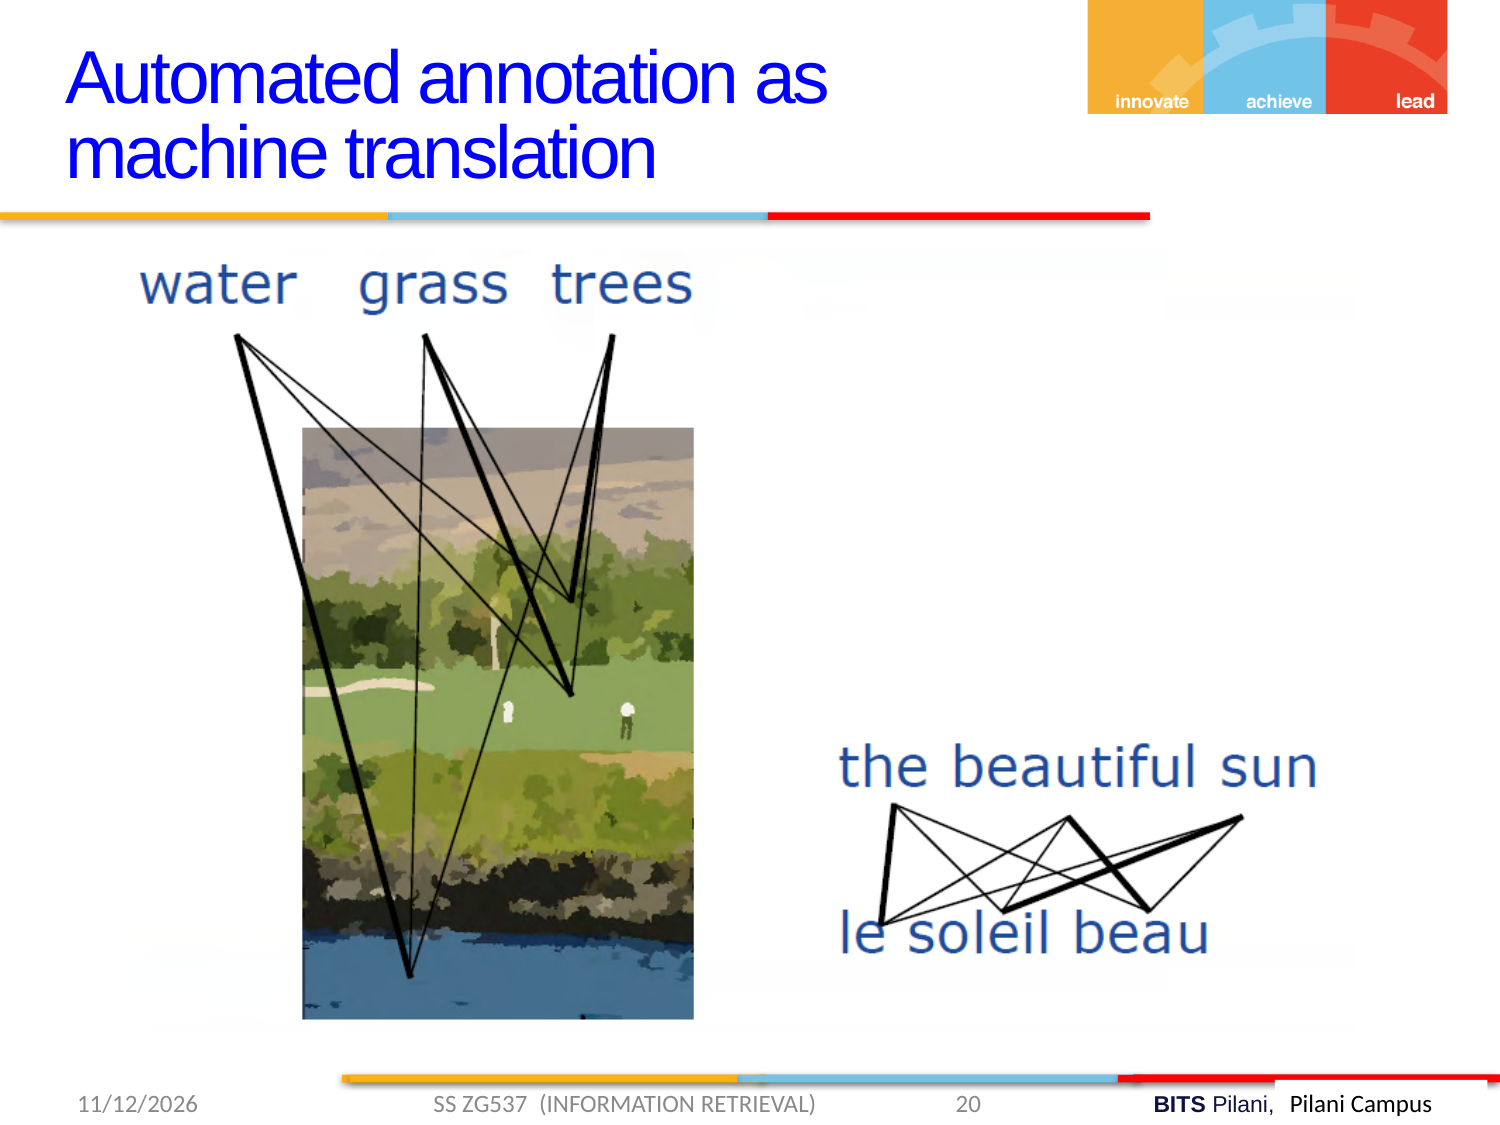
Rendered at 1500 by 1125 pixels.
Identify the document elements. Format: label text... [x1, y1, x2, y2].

picture [1087, 0, 1448, 114]
text_box 4/6/2019 SS ZG537 (INFORMATION RETRIEVAL) 20 [62, 1072, 1050, 1125]
list Automated annotation as machine translation [50, 24, 1088, 213]
text_box Pilani Campus [1274, 1079, 1488, 1125]
picture [124, 249, 1356, 1032]
